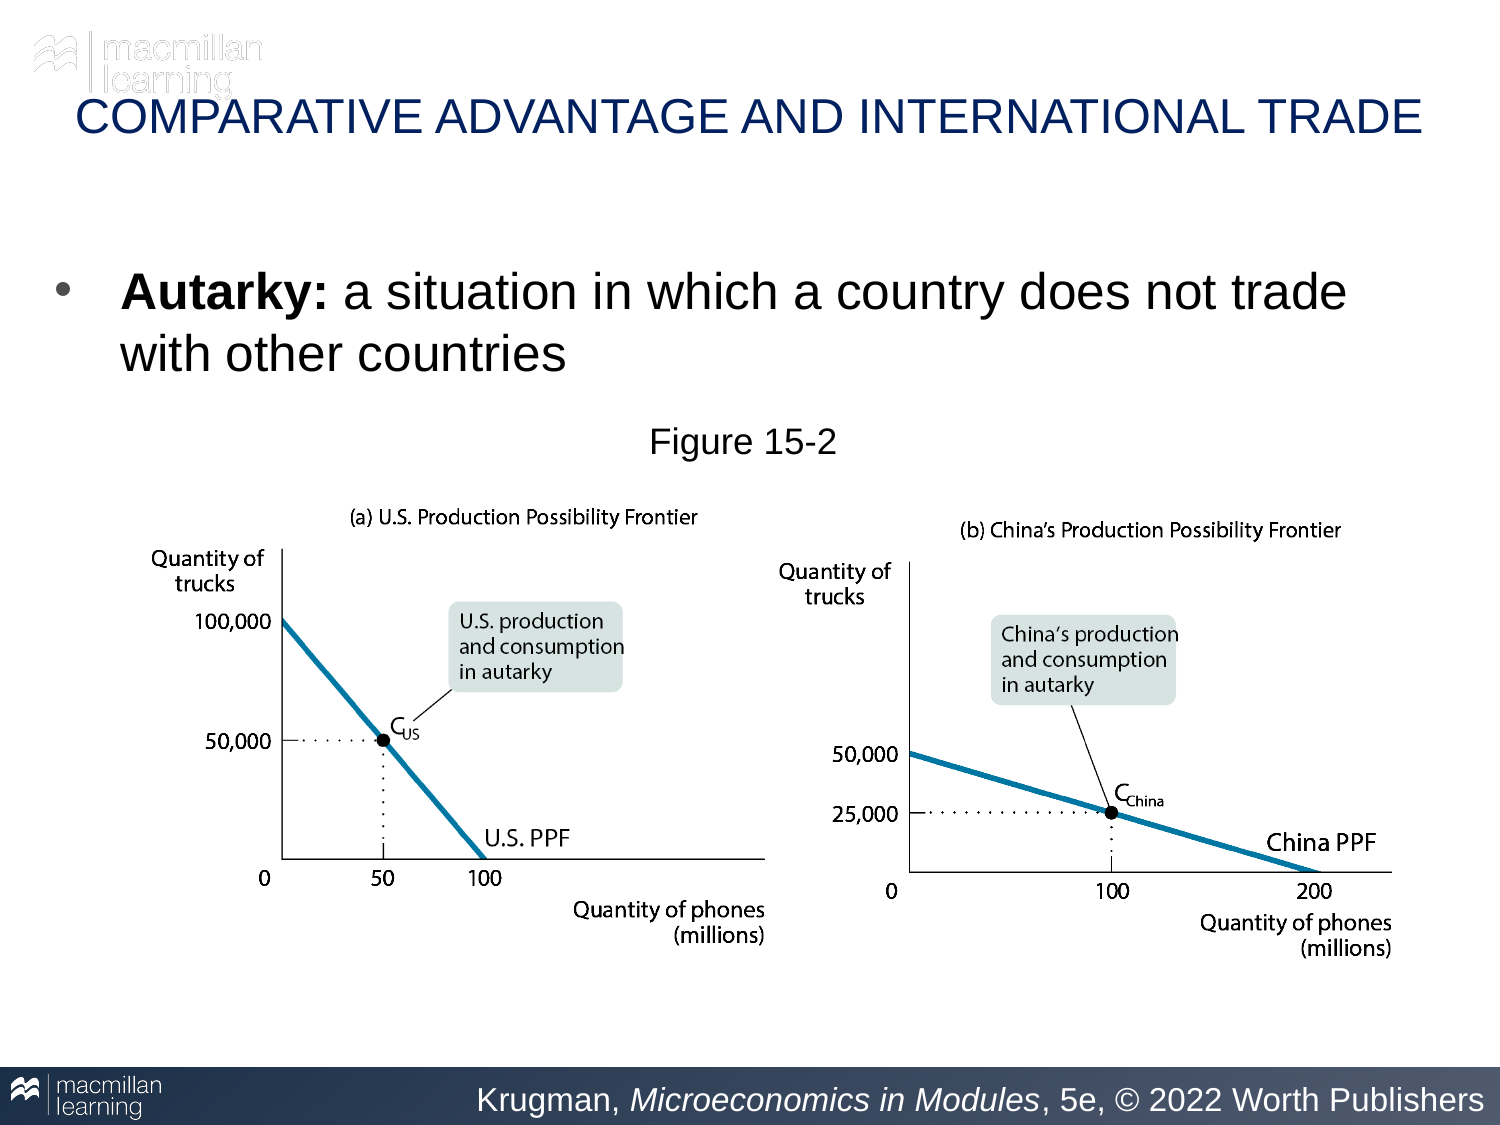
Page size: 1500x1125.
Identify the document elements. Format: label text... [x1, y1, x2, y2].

picture [11, 1074, 161, 1120]
title COMPARATIVE ADVANTAGE AND INTERNATIONAL TRADE [0, 54, 1500, 173]
picture [778, 518, 1392, 963]
list Autarky: a situation in which a country does not trade with other countries [39, 243, 1459, 582]
picture [151, 505, 765, 949]
text_box Figure 15-2 [423, 410, 1064, 469]
picture [34, 31, 262, 54]
